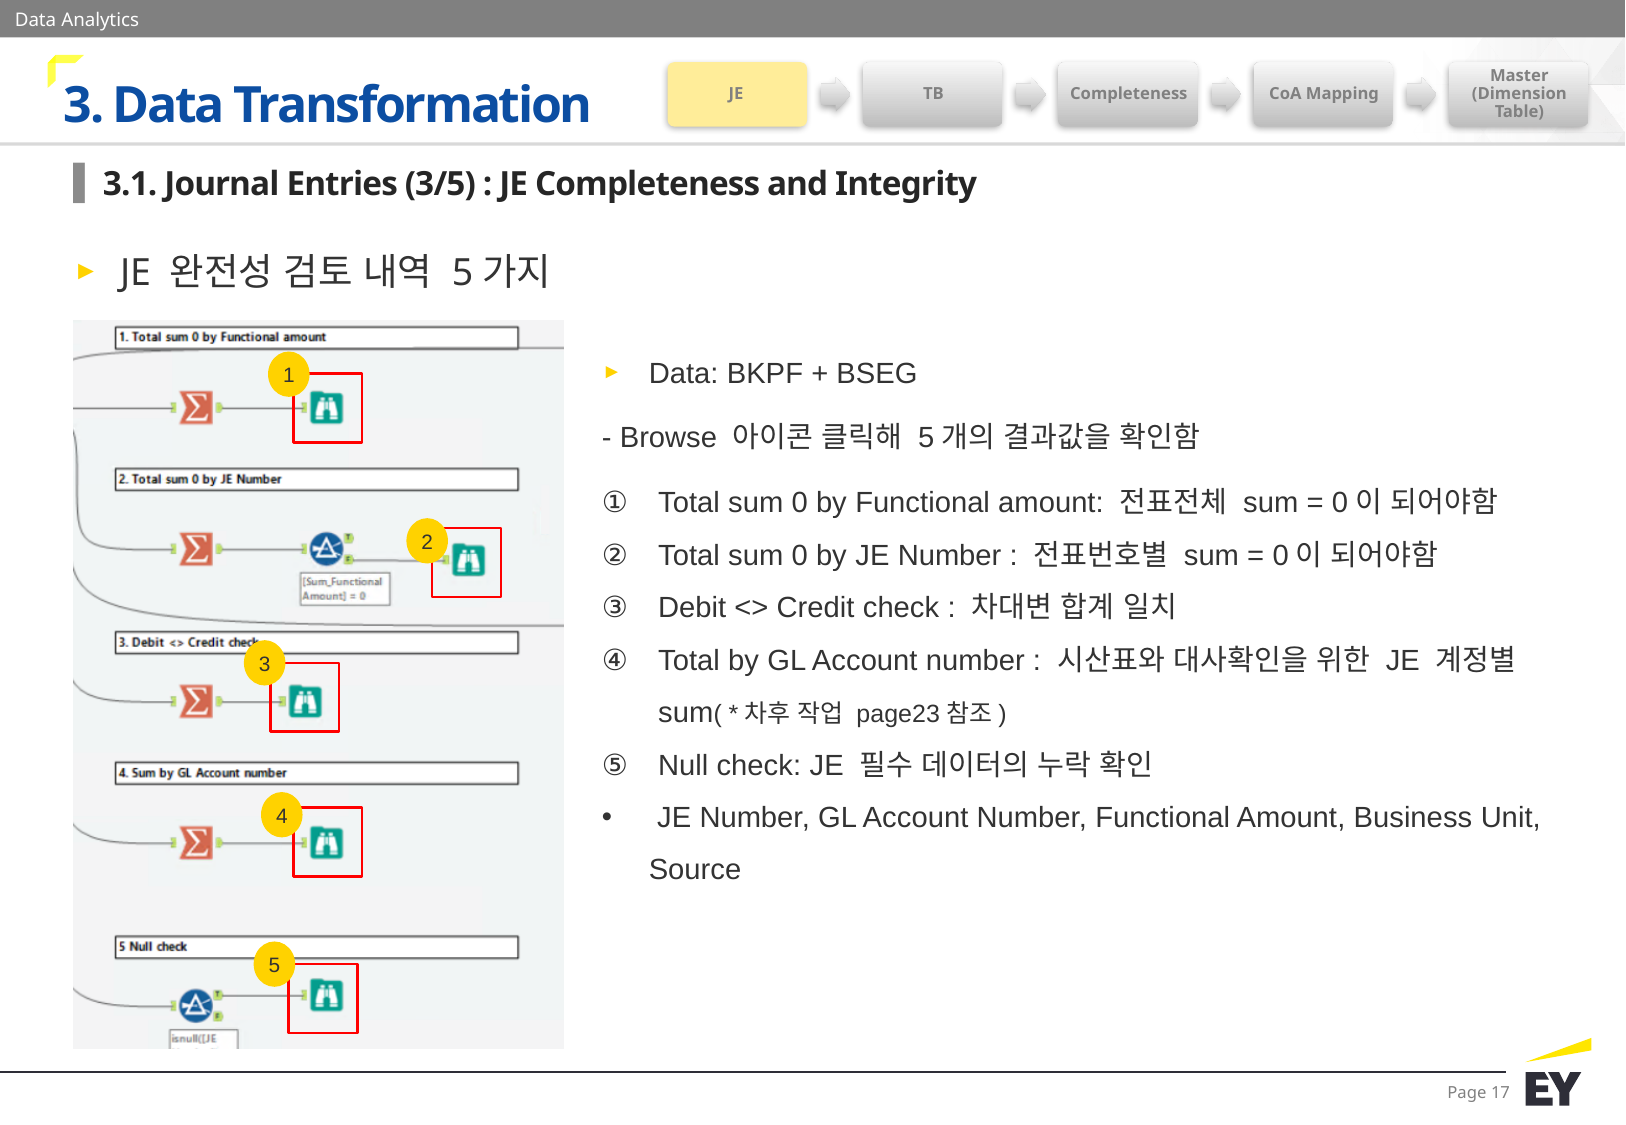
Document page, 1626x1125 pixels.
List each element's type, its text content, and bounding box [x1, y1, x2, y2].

picture [72, 319, 565, 1049]
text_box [666, 61, 1590, 127]
list 3. Data Transformation [63, 56, 1389, 149]
picture [1152, 38, 1625, 142]
list 3.1. Journal Entries (3/5) : JE Completeness and Integrity [73, 162, 1536, 207]
text_box JE 완전성 검토 내역 5가지 [73, 248, 1532, 293]
text_box Data: BKPF + BSEG - Browse 아이콘 클릭해 5개의 결과값을 확인함 Total sum 0 by Functional amount: 전표전체 sum = 0이 되어야함 Total sum 0 by JE Number : 전표번호별 sum = 0이 되어야함 Debit <> Credit check : 차대변 합계 일치 Total by GL Account number : 시산표와 대사확인을 위한 JE 계정별 sum( *차후 작업 page23참조) Null check: JE 필수 데이터의 누락 확인 JE Number, GL Account Number, Functional Amount, Business Unit, Source [586, 361, 1609, 861]
